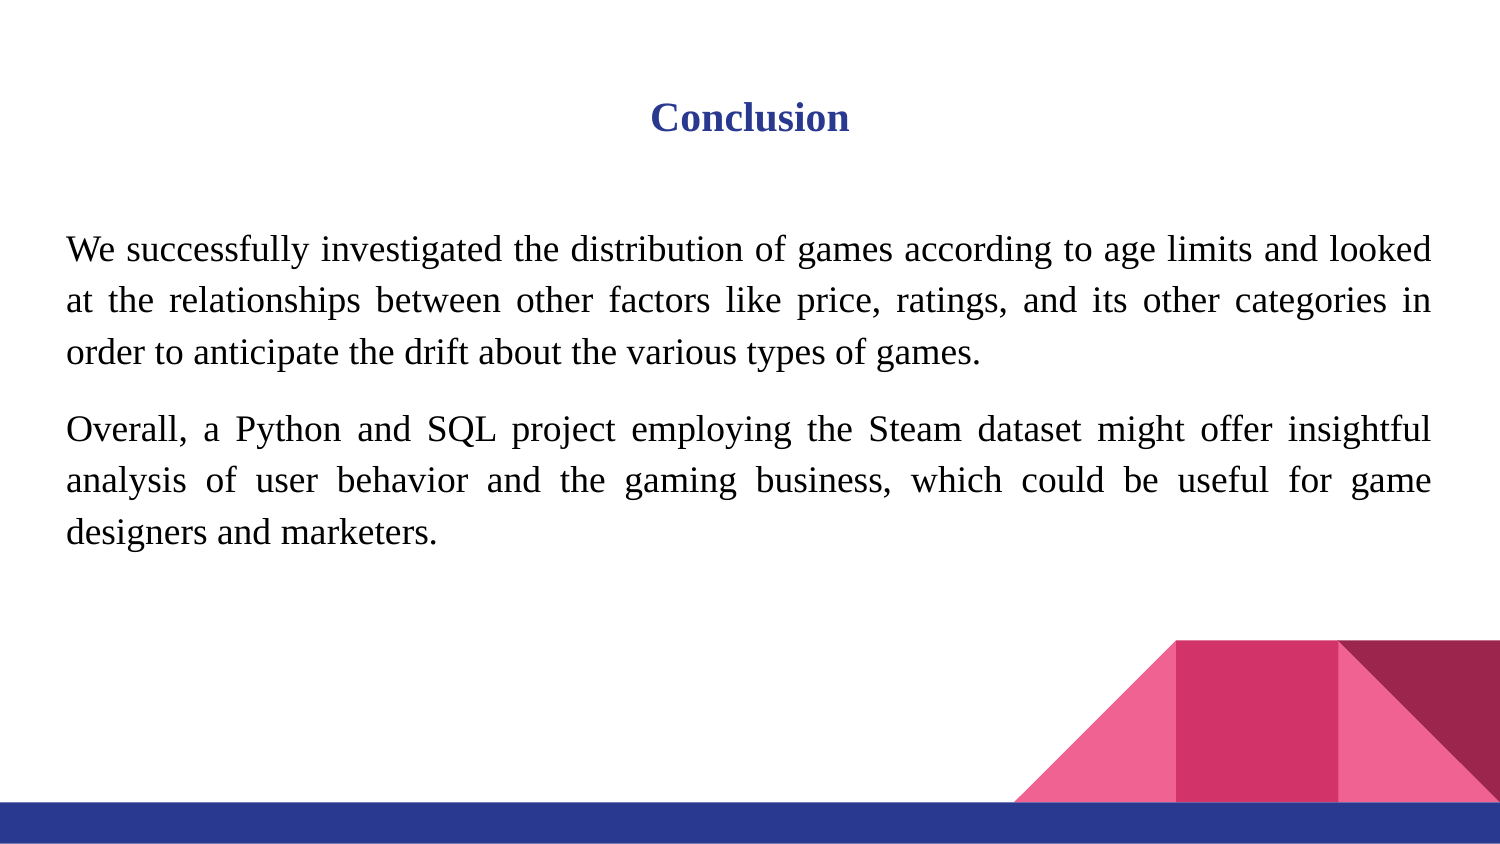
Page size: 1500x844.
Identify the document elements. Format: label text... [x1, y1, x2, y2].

list We successfully investigated the distribution of games according to age limits and looked at the relationships between other factors like price, ratings, and its other categories in order to anticipate the drift about the various types of games. Overall, a Python and SQL project employing the Steam dataset might offer insightful analysis of user behavior and the gaming business, which could be useful for game designers and marketers. [51, 201, 1449, 750]
title Conclusion [51, 67, 1449, 167]
